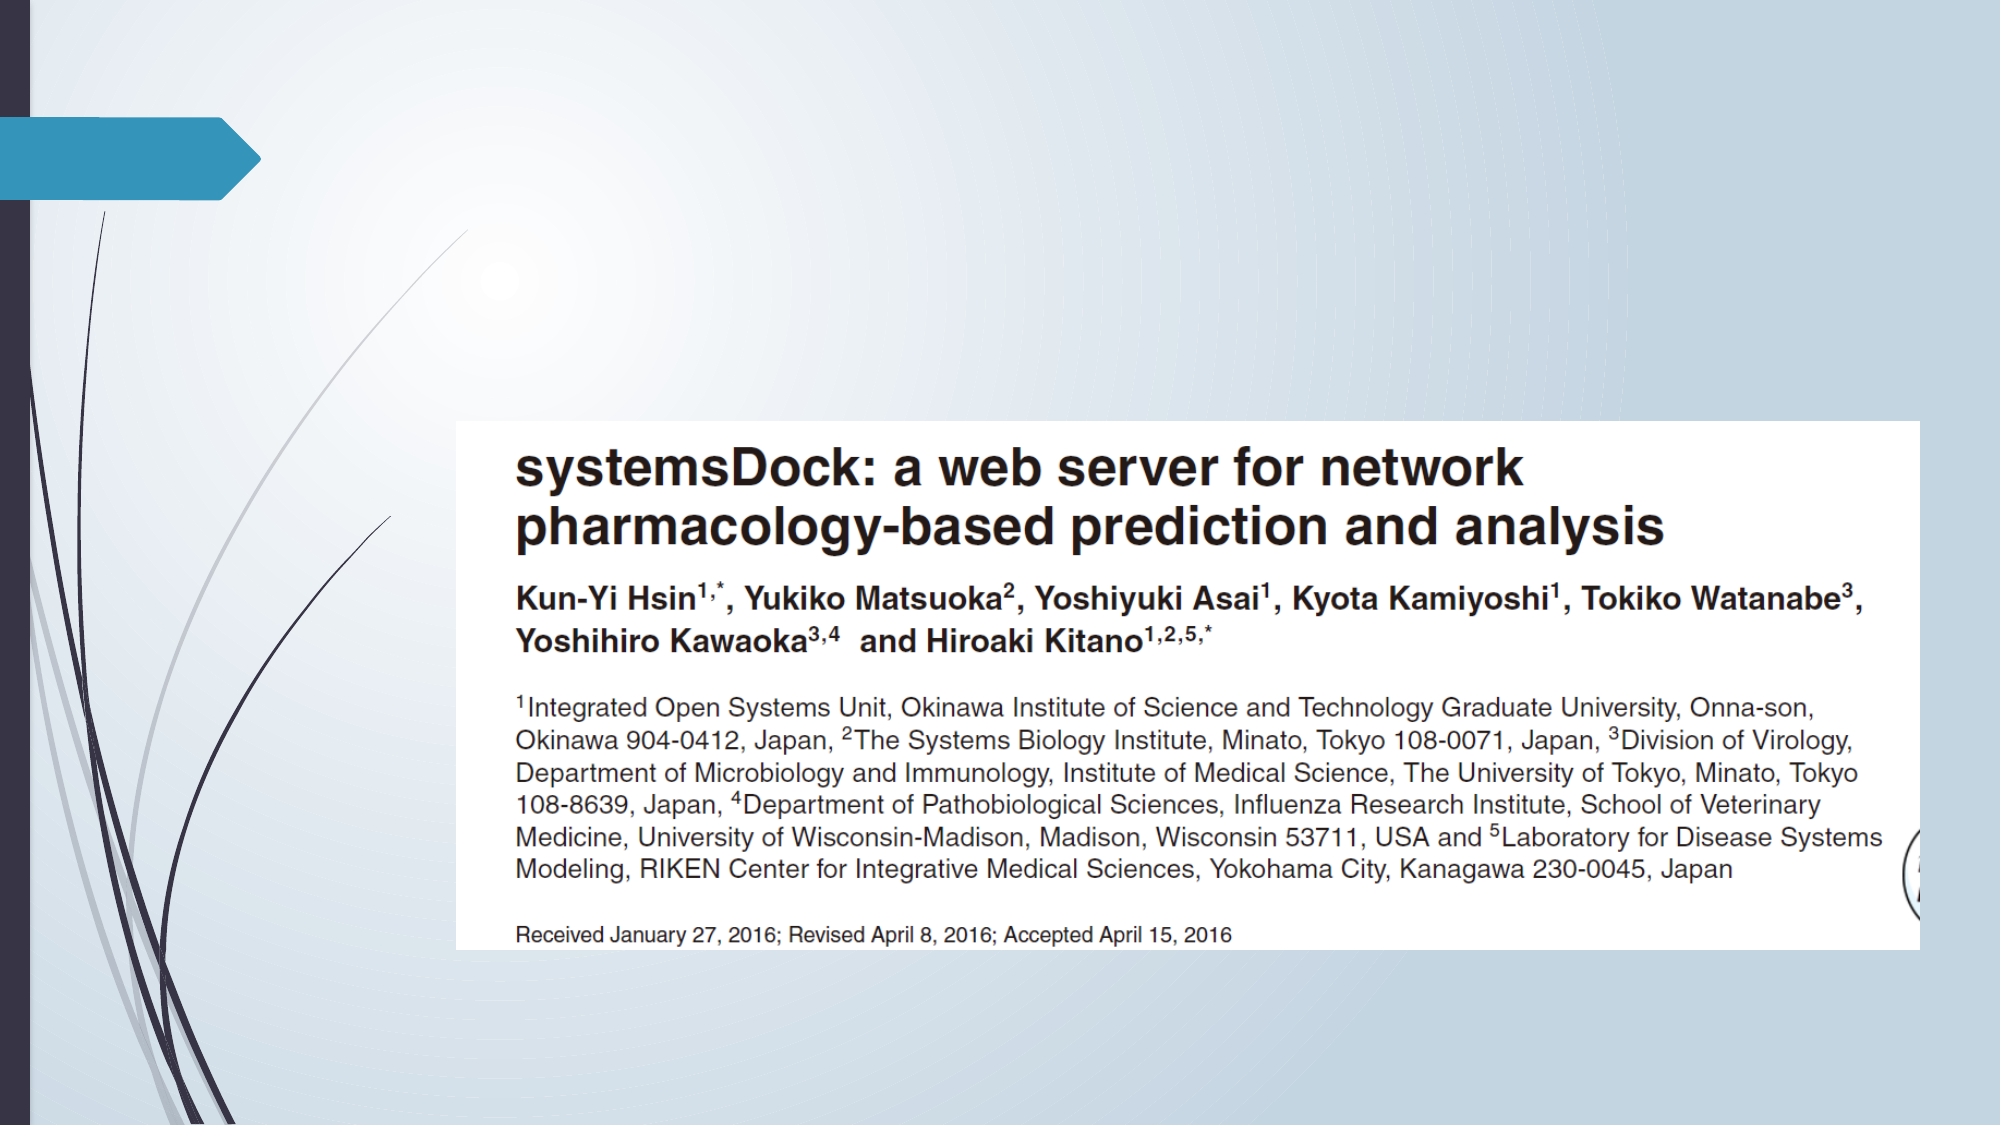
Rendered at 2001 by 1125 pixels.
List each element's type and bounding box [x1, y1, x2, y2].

list [456, 421, 1920, 950]
